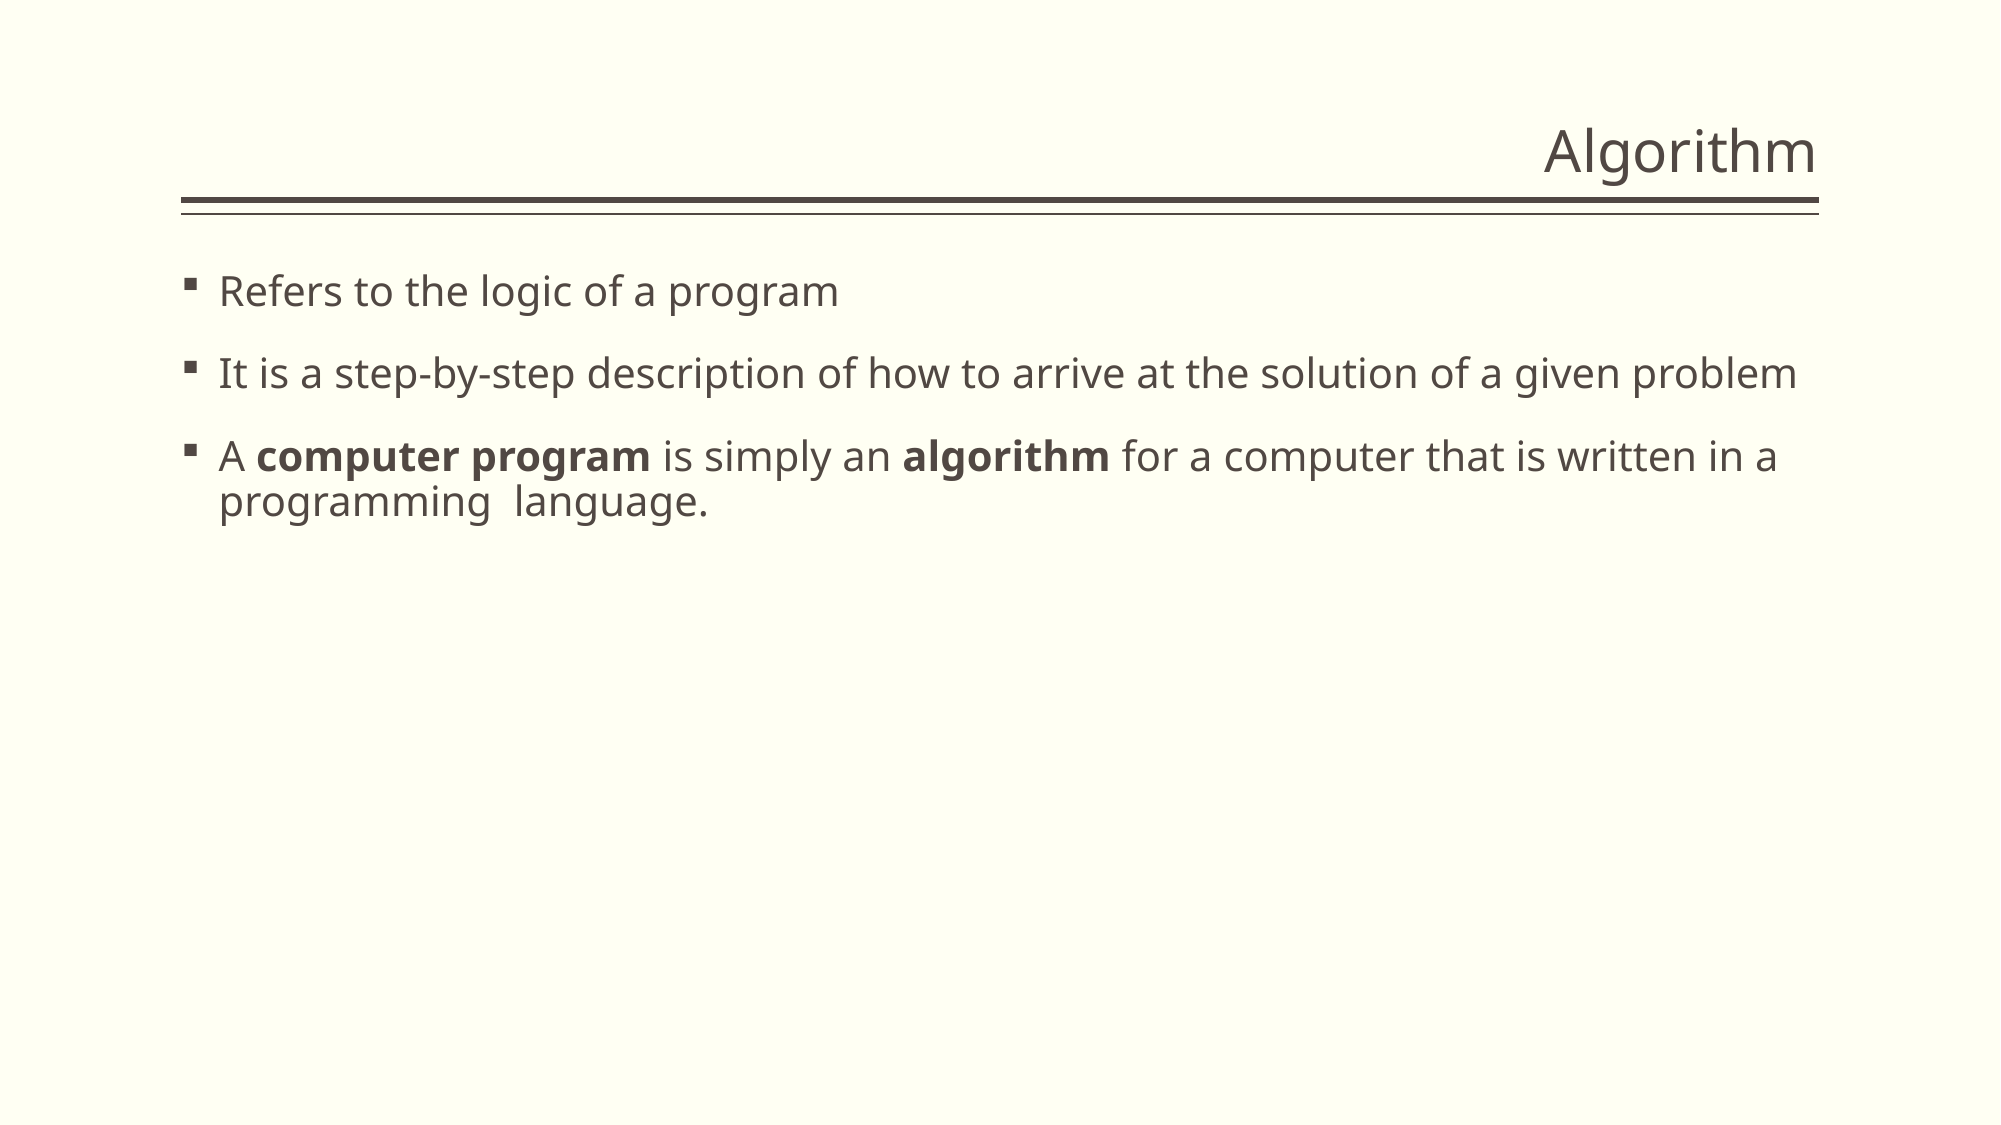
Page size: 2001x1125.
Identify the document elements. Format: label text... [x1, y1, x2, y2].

list Refers to the logic of a program It is a step-by-step description of how to arrive at the solution of a given problem A computer program is simply an algorithm for a computer that is written in a programming language. [181, 262, 1819, 1013]
title Algorithm [181, 12, 1819, 193]
